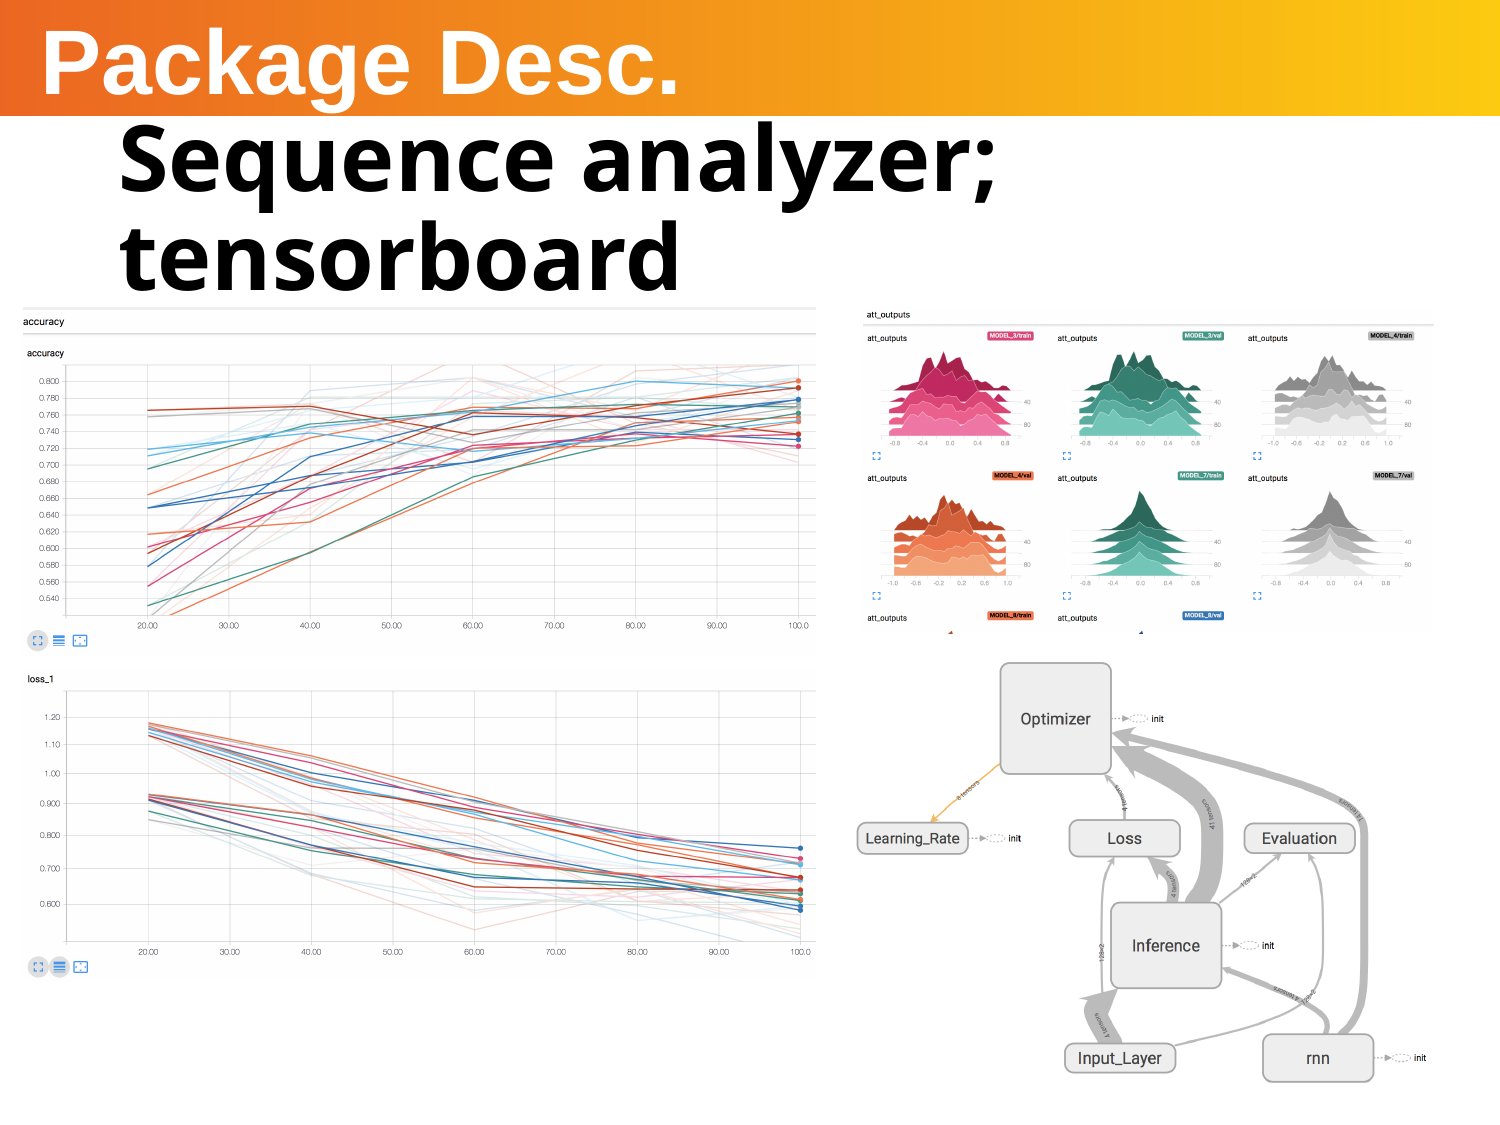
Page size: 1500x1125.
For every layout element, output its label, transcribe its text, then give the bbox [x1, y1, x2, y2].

text_box Package Desc. [0, 0, 1500, 116]
picture [23, 307, 816, 657]
title Sequence analyzer; tensorboard [103, 145, 1397, 278]
picture [23, 669, 816, 982]
picture [847, 307, 1450, 1100]
